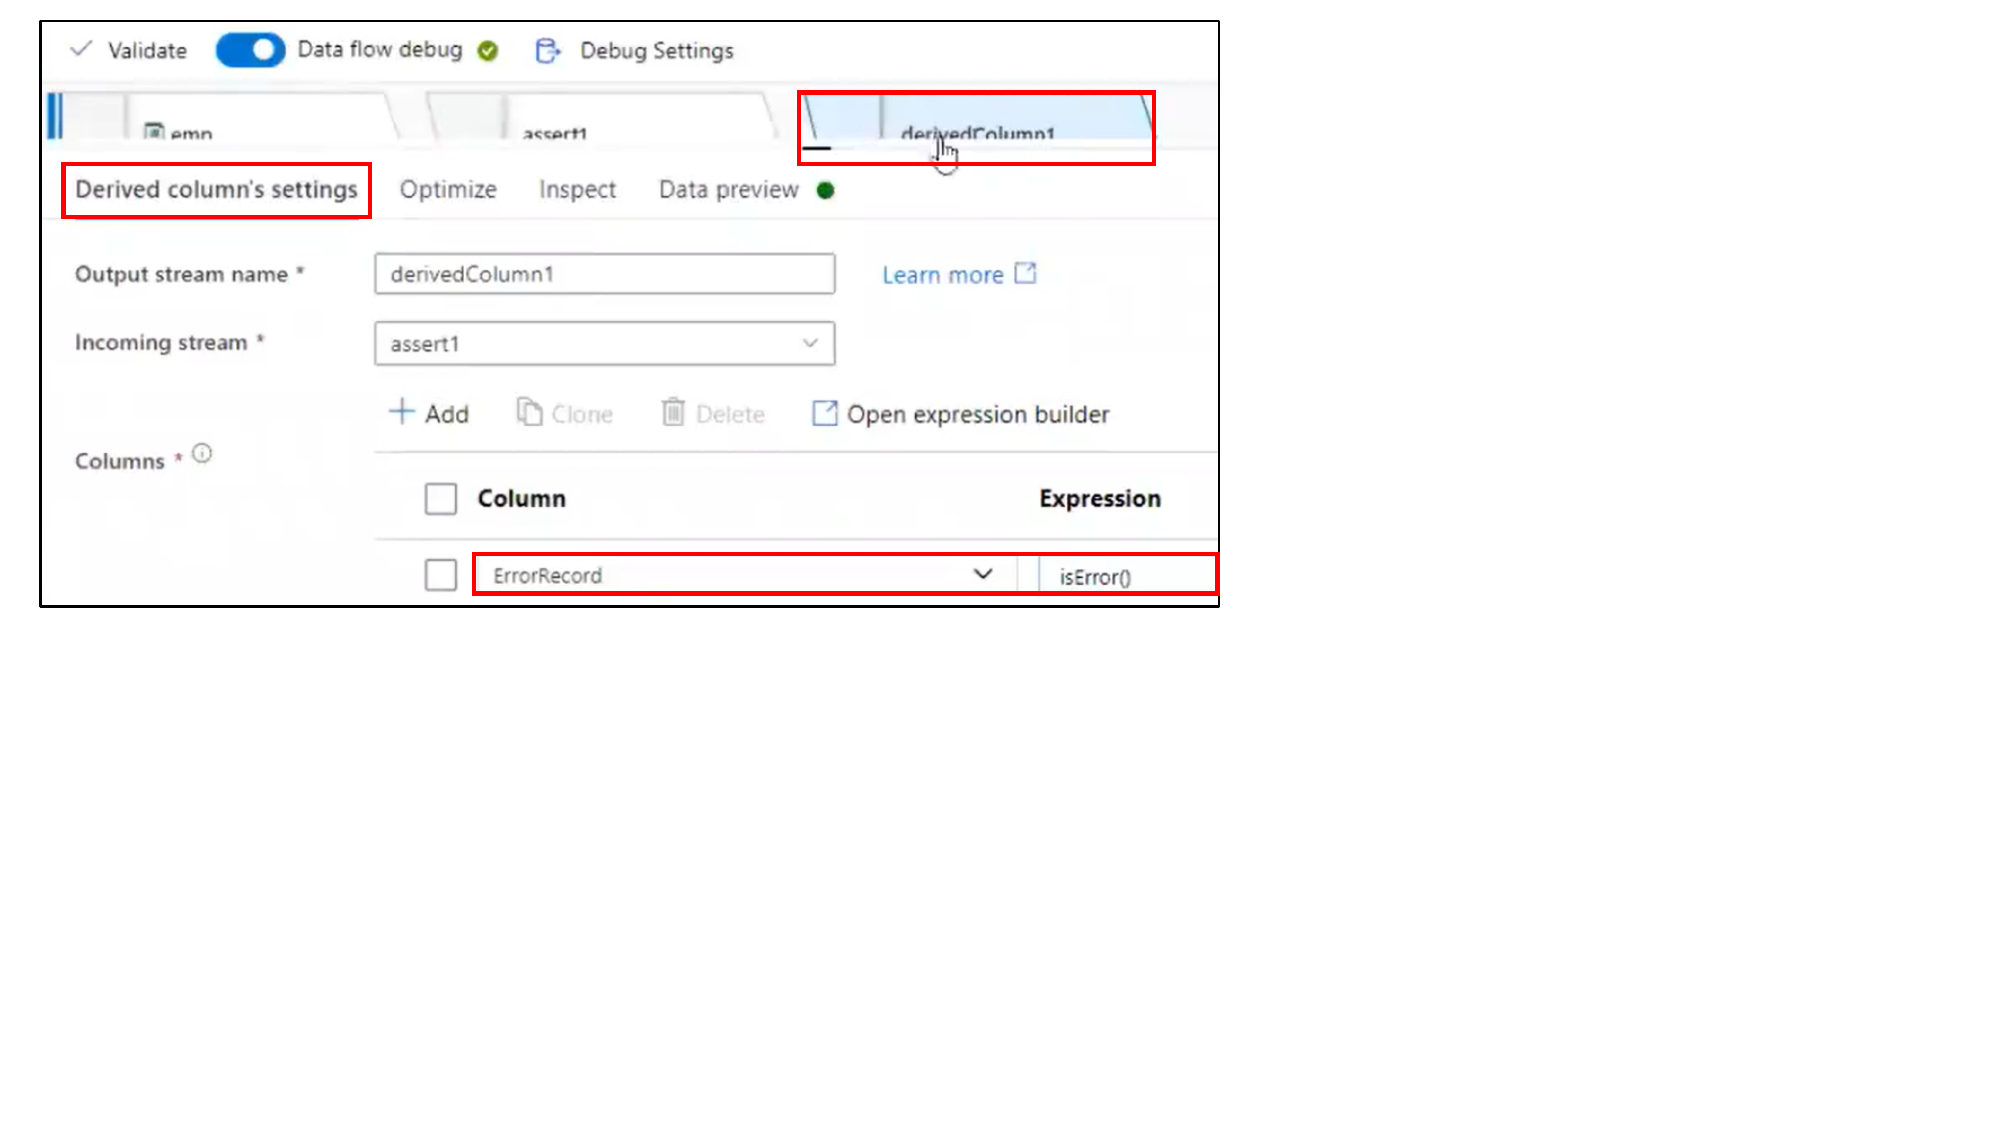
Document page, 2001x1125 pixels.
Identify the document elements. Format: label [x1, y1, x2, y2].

picture [41, 22, 1218, 606]
